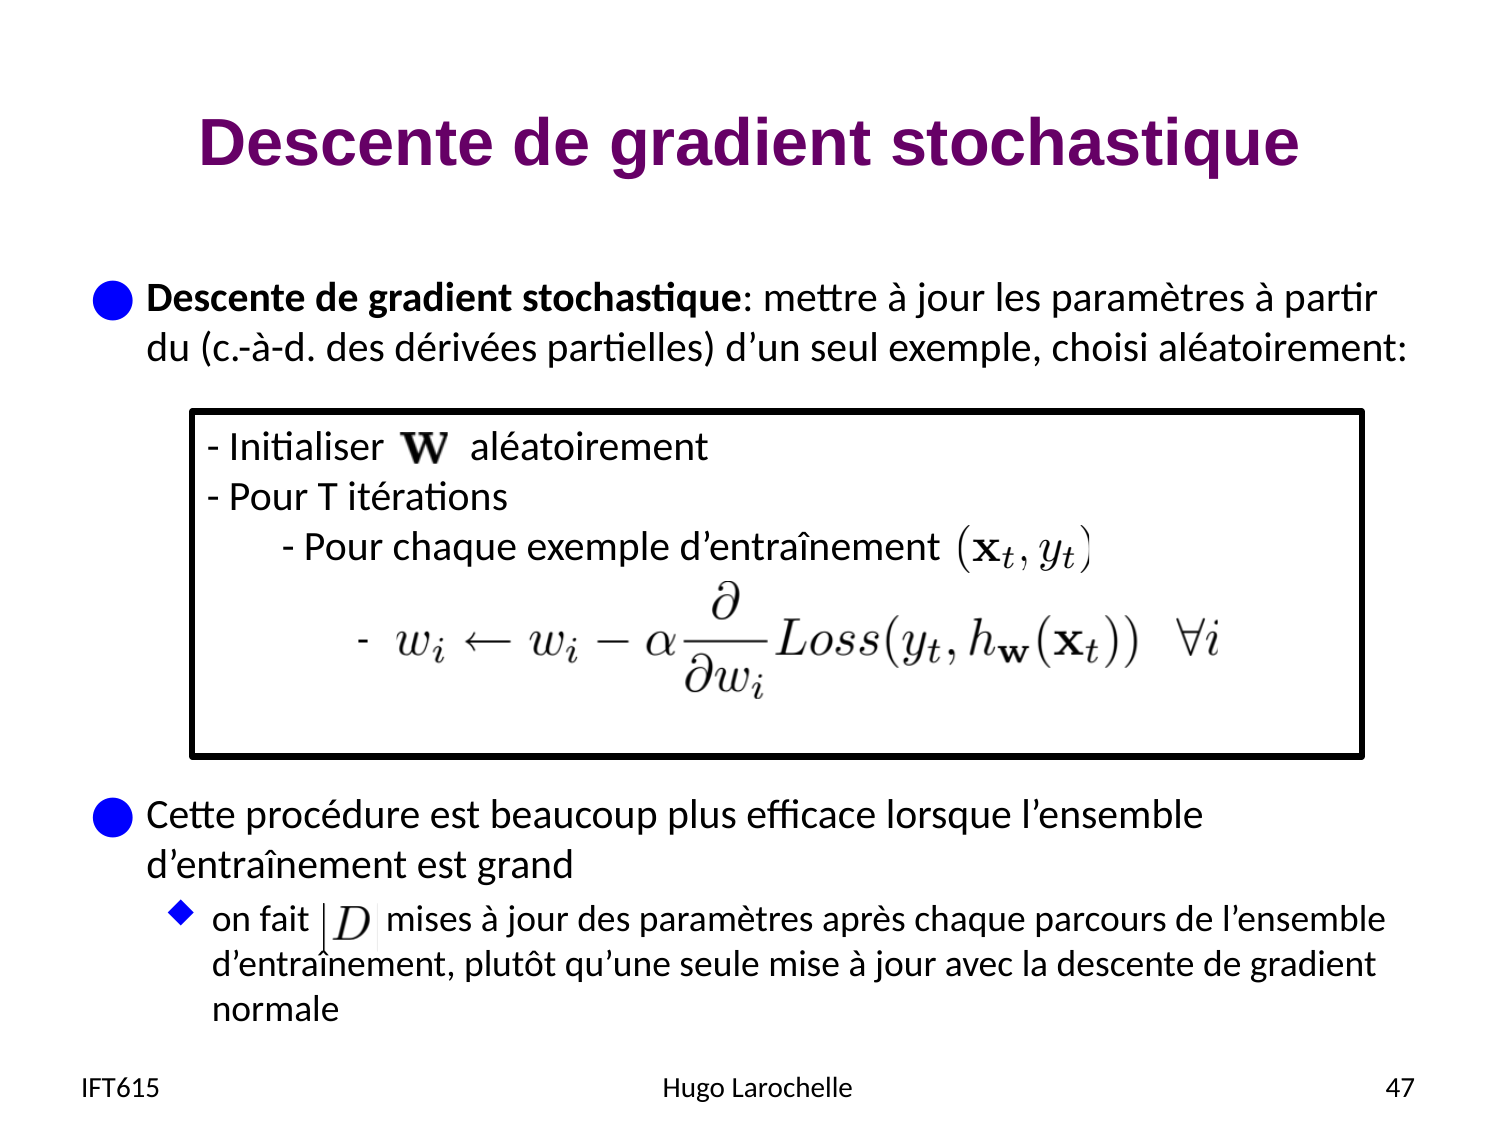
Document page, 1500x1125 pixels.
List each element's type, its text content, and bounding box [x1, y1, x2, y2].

slide_number IFT615 [66, 1056, 356, 1117]
title Descente de gradient stochastique [75, 45, 1425, 233]
footer Hugo Larochelle [520, 1056, 996, 1117]
picture [322, 903, 378, 952]
slide_number 47 [1080, 1056, 1431, 1117]
list Descente de gradient stochastique: mettre à jour les paramètres à partir du (c.-à-d. des dérivées partielles) d’un seul exemple, choisi aléatoirement: Cette procédure est beaucoup plus efficace lorsque l’ensemble d’entraînement est grand on fait mises à jour des paramètres après chaque parcours de l’ensemble d’entraînement, plutôt qu’une seule mise à jour avec la descente de gradient normale [75, 262, 1431, 1005]
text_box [191, 411, 1363, 761]
